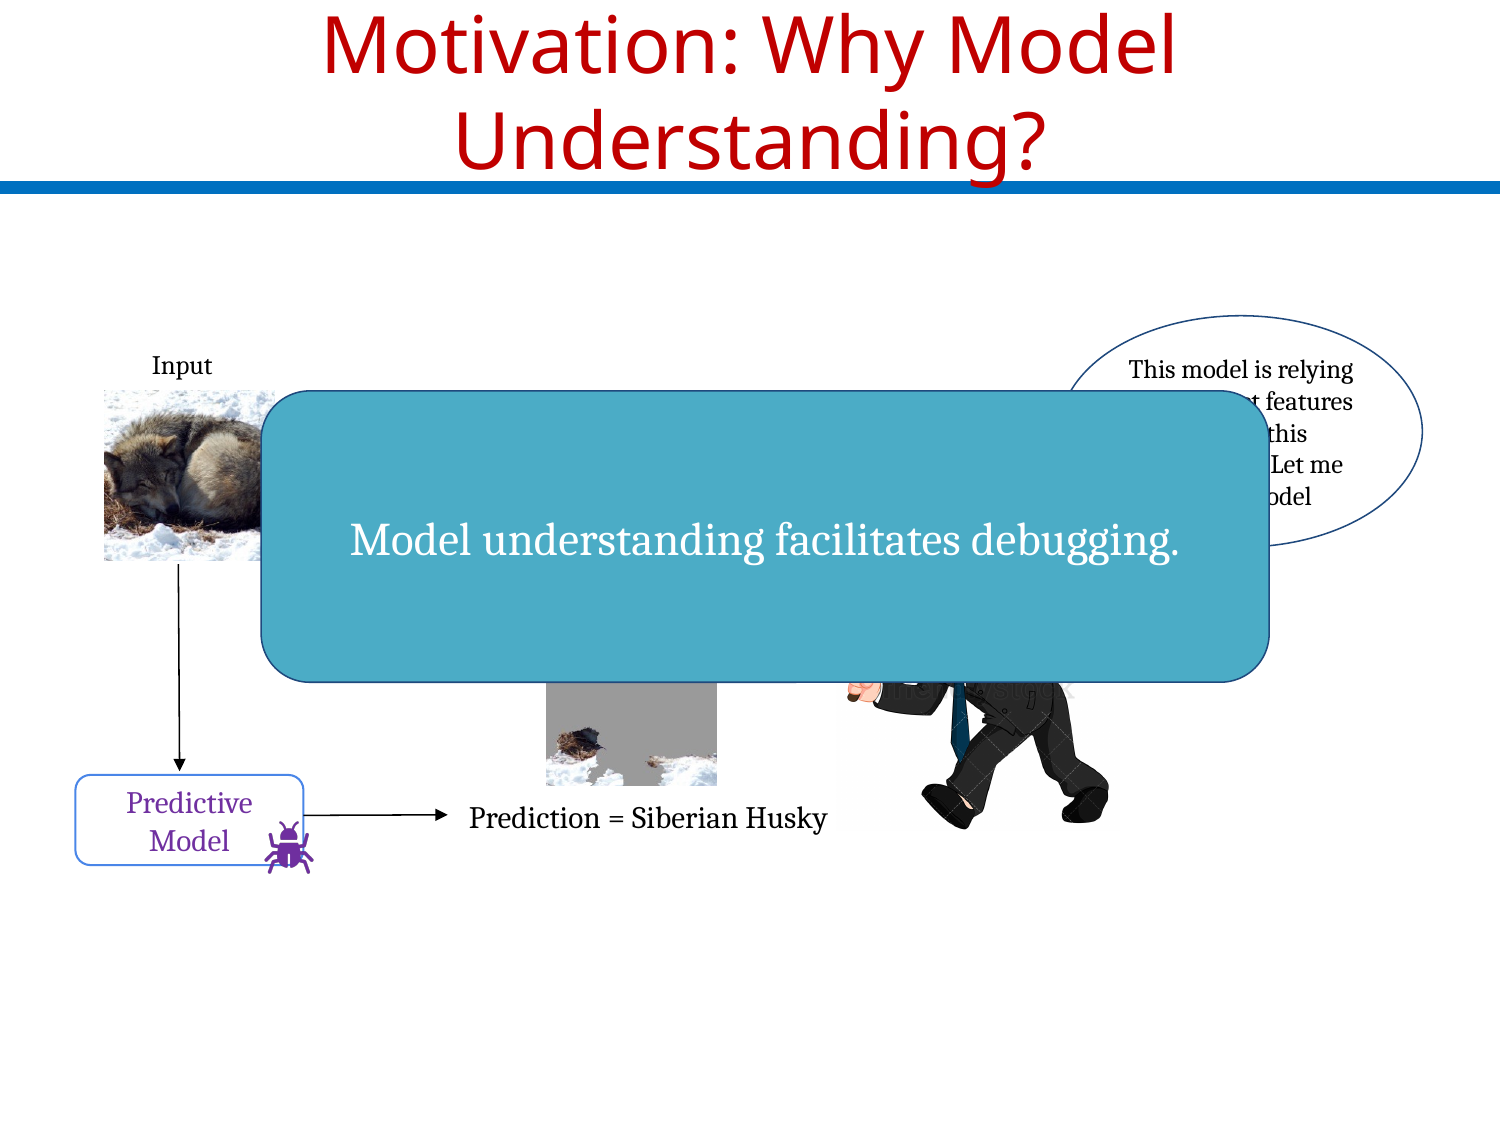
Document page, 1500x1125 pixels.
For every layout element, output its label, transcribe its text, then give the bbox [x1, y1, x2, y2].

title Motivation: Why Model Understanding? [24, 8, 1475, 172]
text_box Predictive Model [75, 774, 304, 866]
picture [260, 819, 318, 876]
picture [835, 546, 1120, 831]
picture [546, 616, 717, 787]
text_box This model is relying on incorrect features to make this prediction!! Let me fix the model [1071, 315, 1423, 546]
text_box Prediction = Siberian Husky [457, 785, 1221, 875]
text_box Input [140, 336, 904, 401]
picture [104, 390, 275, 561]
text_box Model understanding facilitates debugging. [261, 390, 1270, 683]
